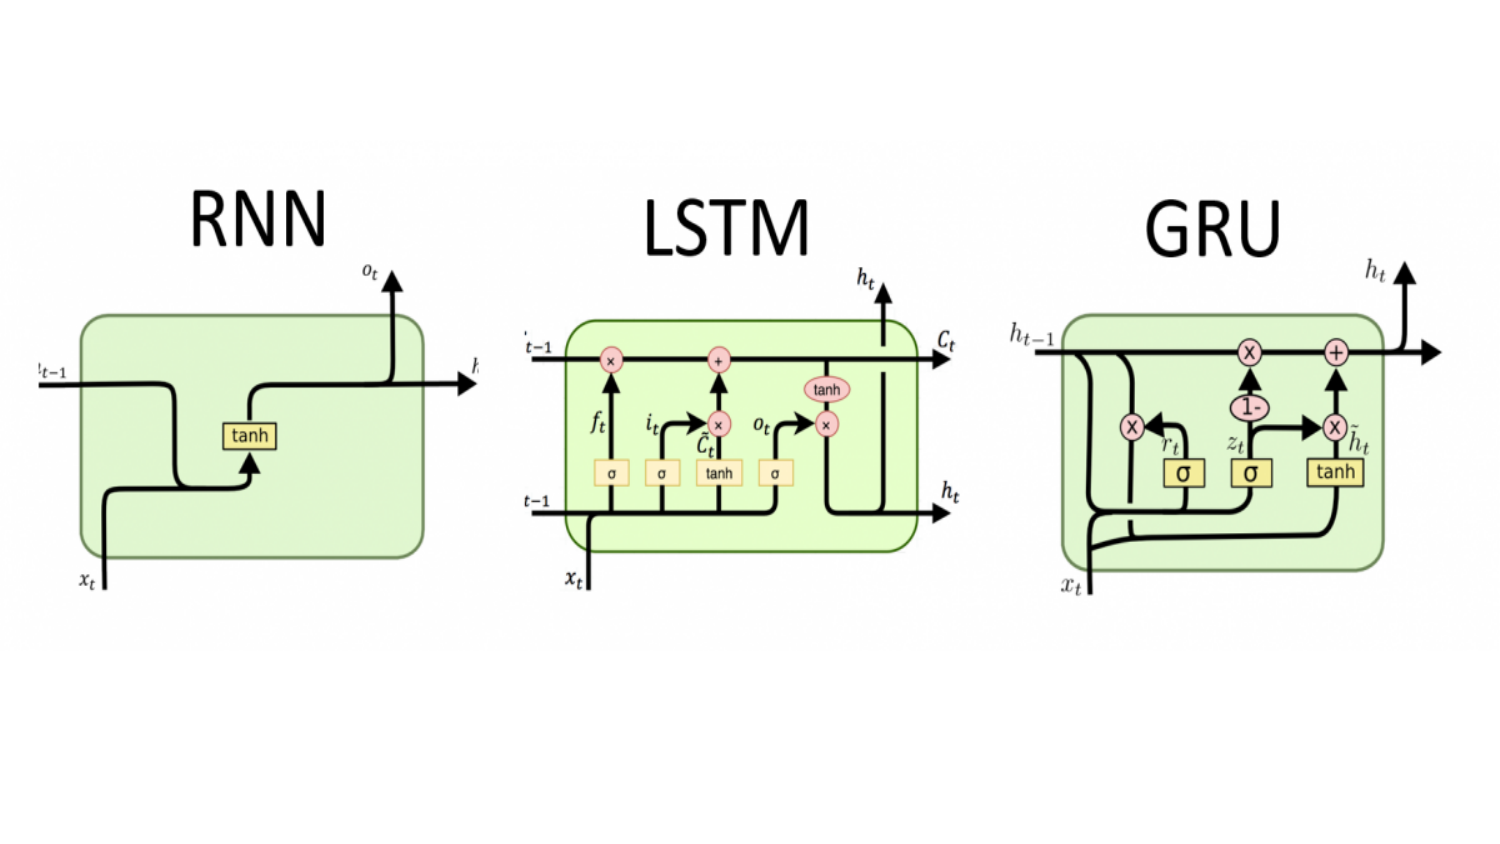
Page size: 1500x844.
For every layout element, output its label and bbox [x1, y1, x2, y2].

picture [0, 140, 1500, 651]
